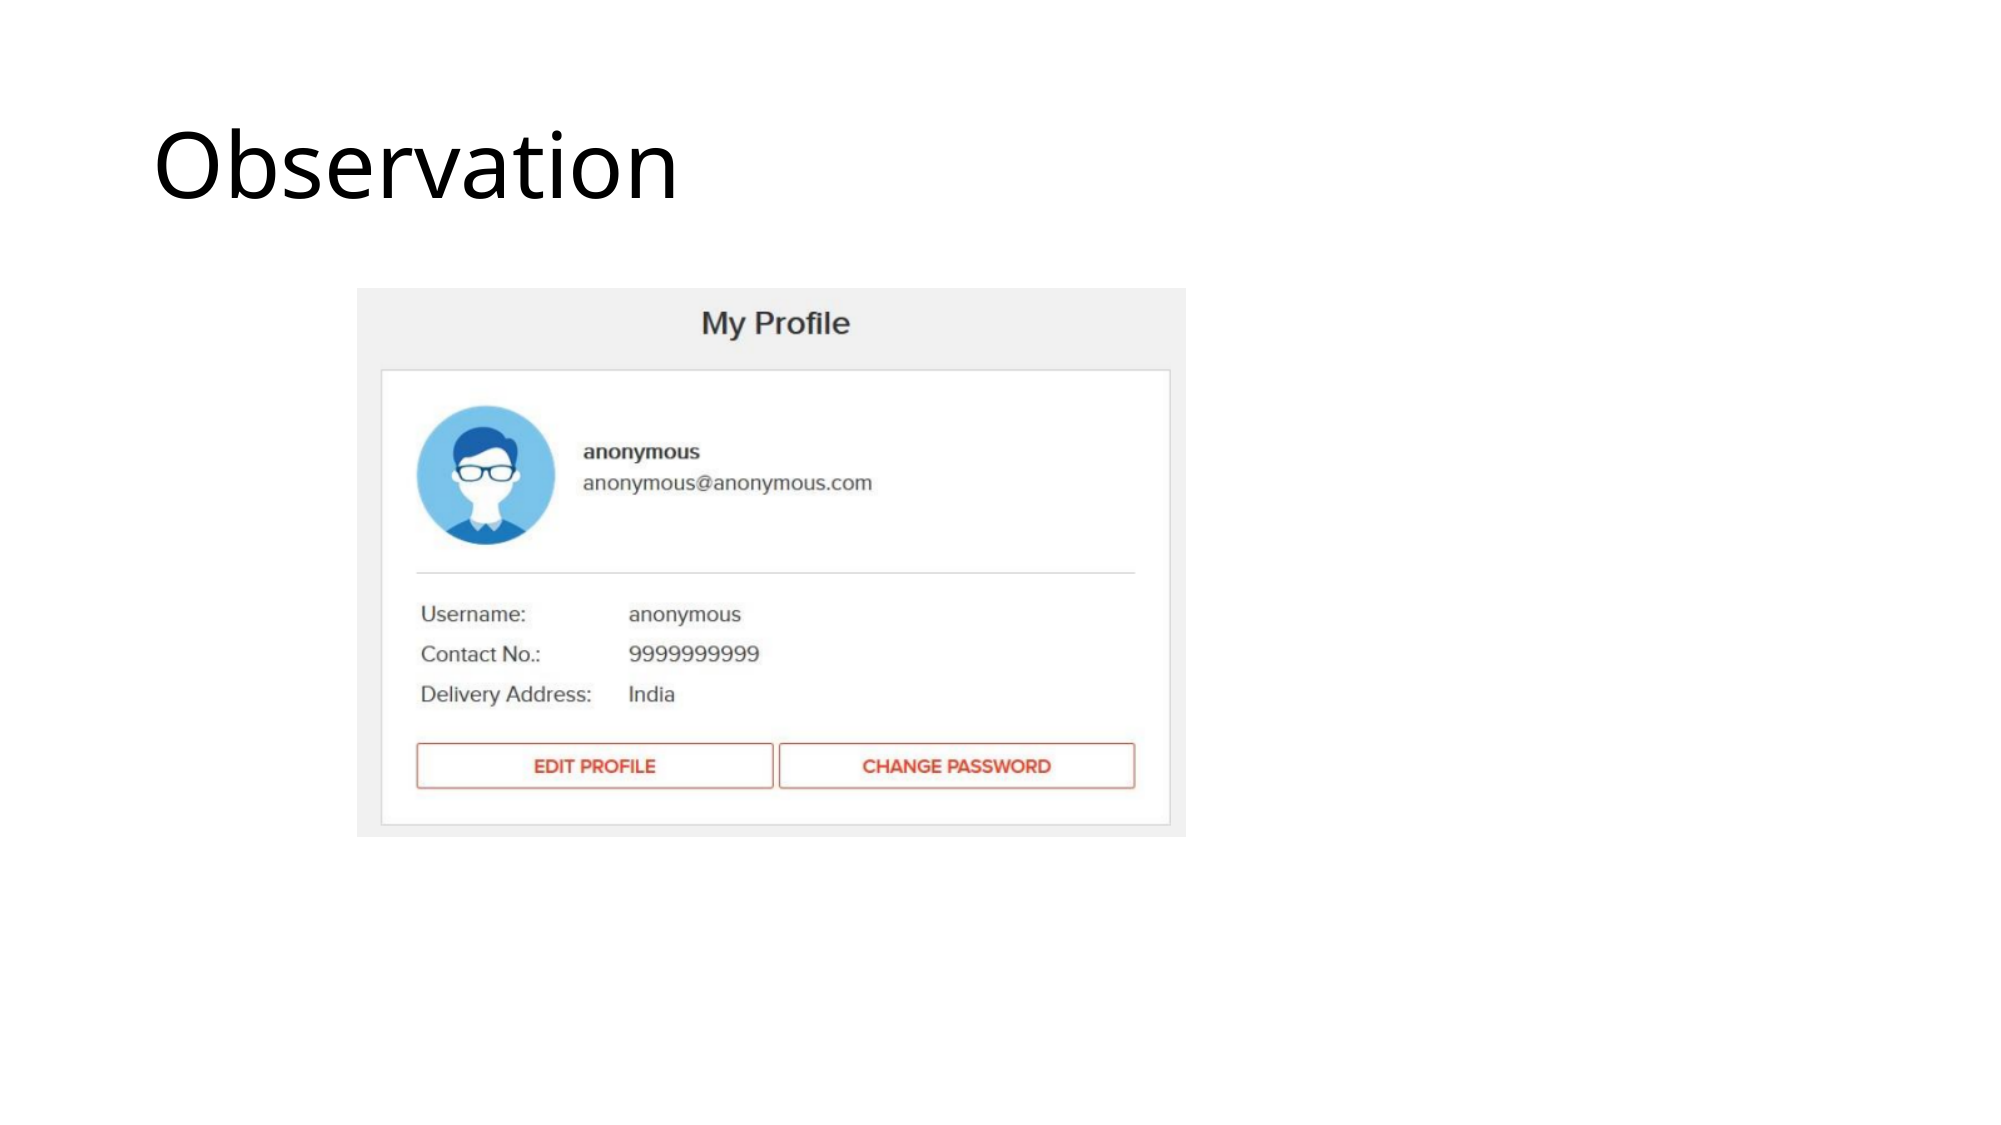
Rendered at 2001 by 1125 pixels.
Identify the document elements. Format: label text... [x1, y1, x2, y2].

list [357, 288, 1186, 837]
title Observation [137, 59, 1863, 278]
